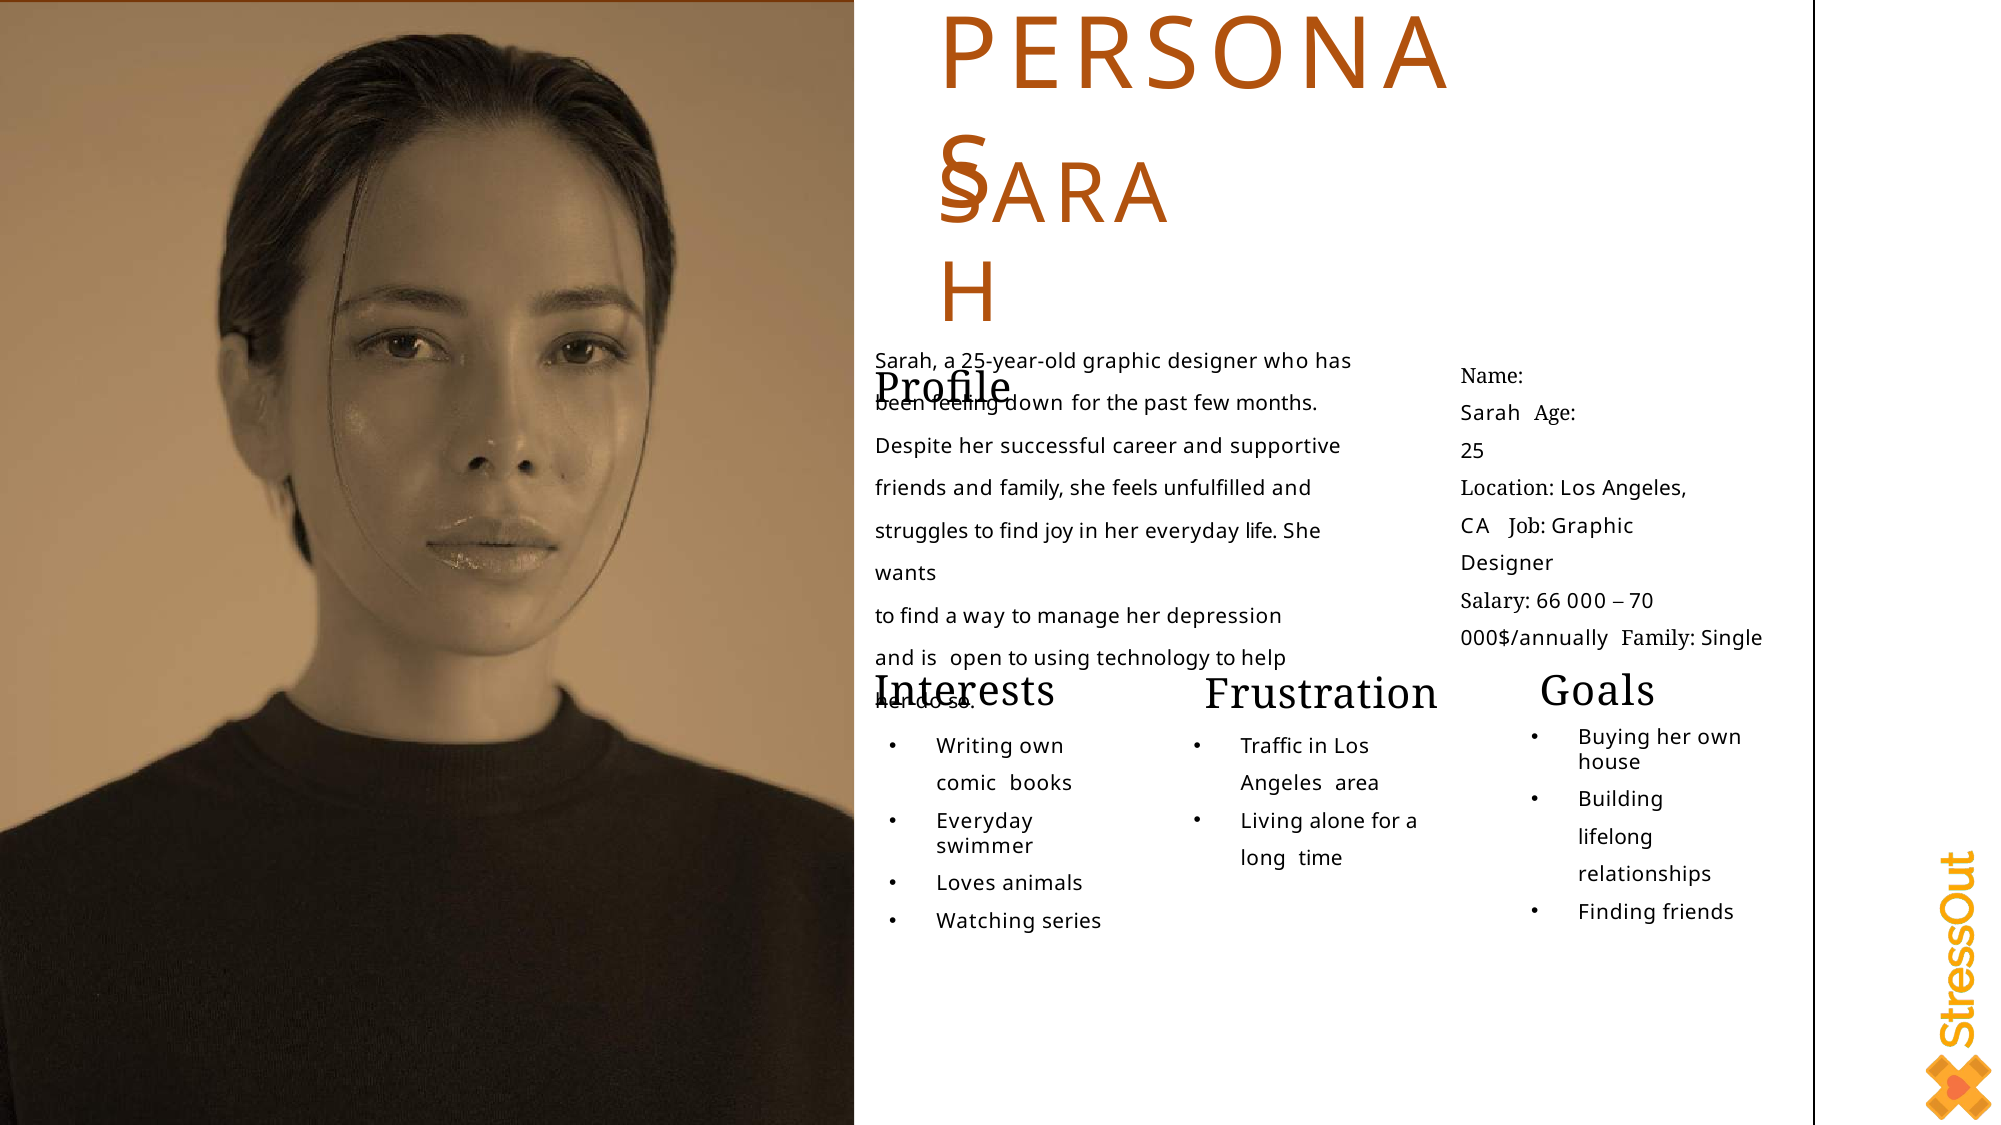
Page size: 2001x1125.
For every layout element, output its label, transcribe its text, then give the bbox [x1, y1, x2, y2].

text_box [1925, 850, 1992, 1120]
text_box Sarah, a 25-year-old graphic designer who has been feeling down for the past few months. Despite her successful career and supportive friends and family, she feels unfulfilled and struggles to find joy in her everyday life. She wants to find a way to manage her depression and is open to using technology to help her do so. [872, 345, 1361, 713]
text_box Name: Sarah Age: 25 Location: Los Angeles, CA Job: Graphic Designer Salary: 66 000 – 70 000$/annually Family: Single [1458, 348, 1790, 650]
text_box SARAH Profile [872, 93, 1227, 345]
title PERSONAS [935, 0, 1475, 229]
text_box Interests Writing own comic books Everyday swimmer Loves animals Watching series [872, 661, 1129, 933]
text_box Frustration Traffic in Los Angeles area Living alone for a long time [1191, 665, 1454, 870]
text_box Goals Buying her own house Building lifelong relationships Finding friends [1528, 640, 1793, 924]
text_box [0, 0, 855, 1125]
